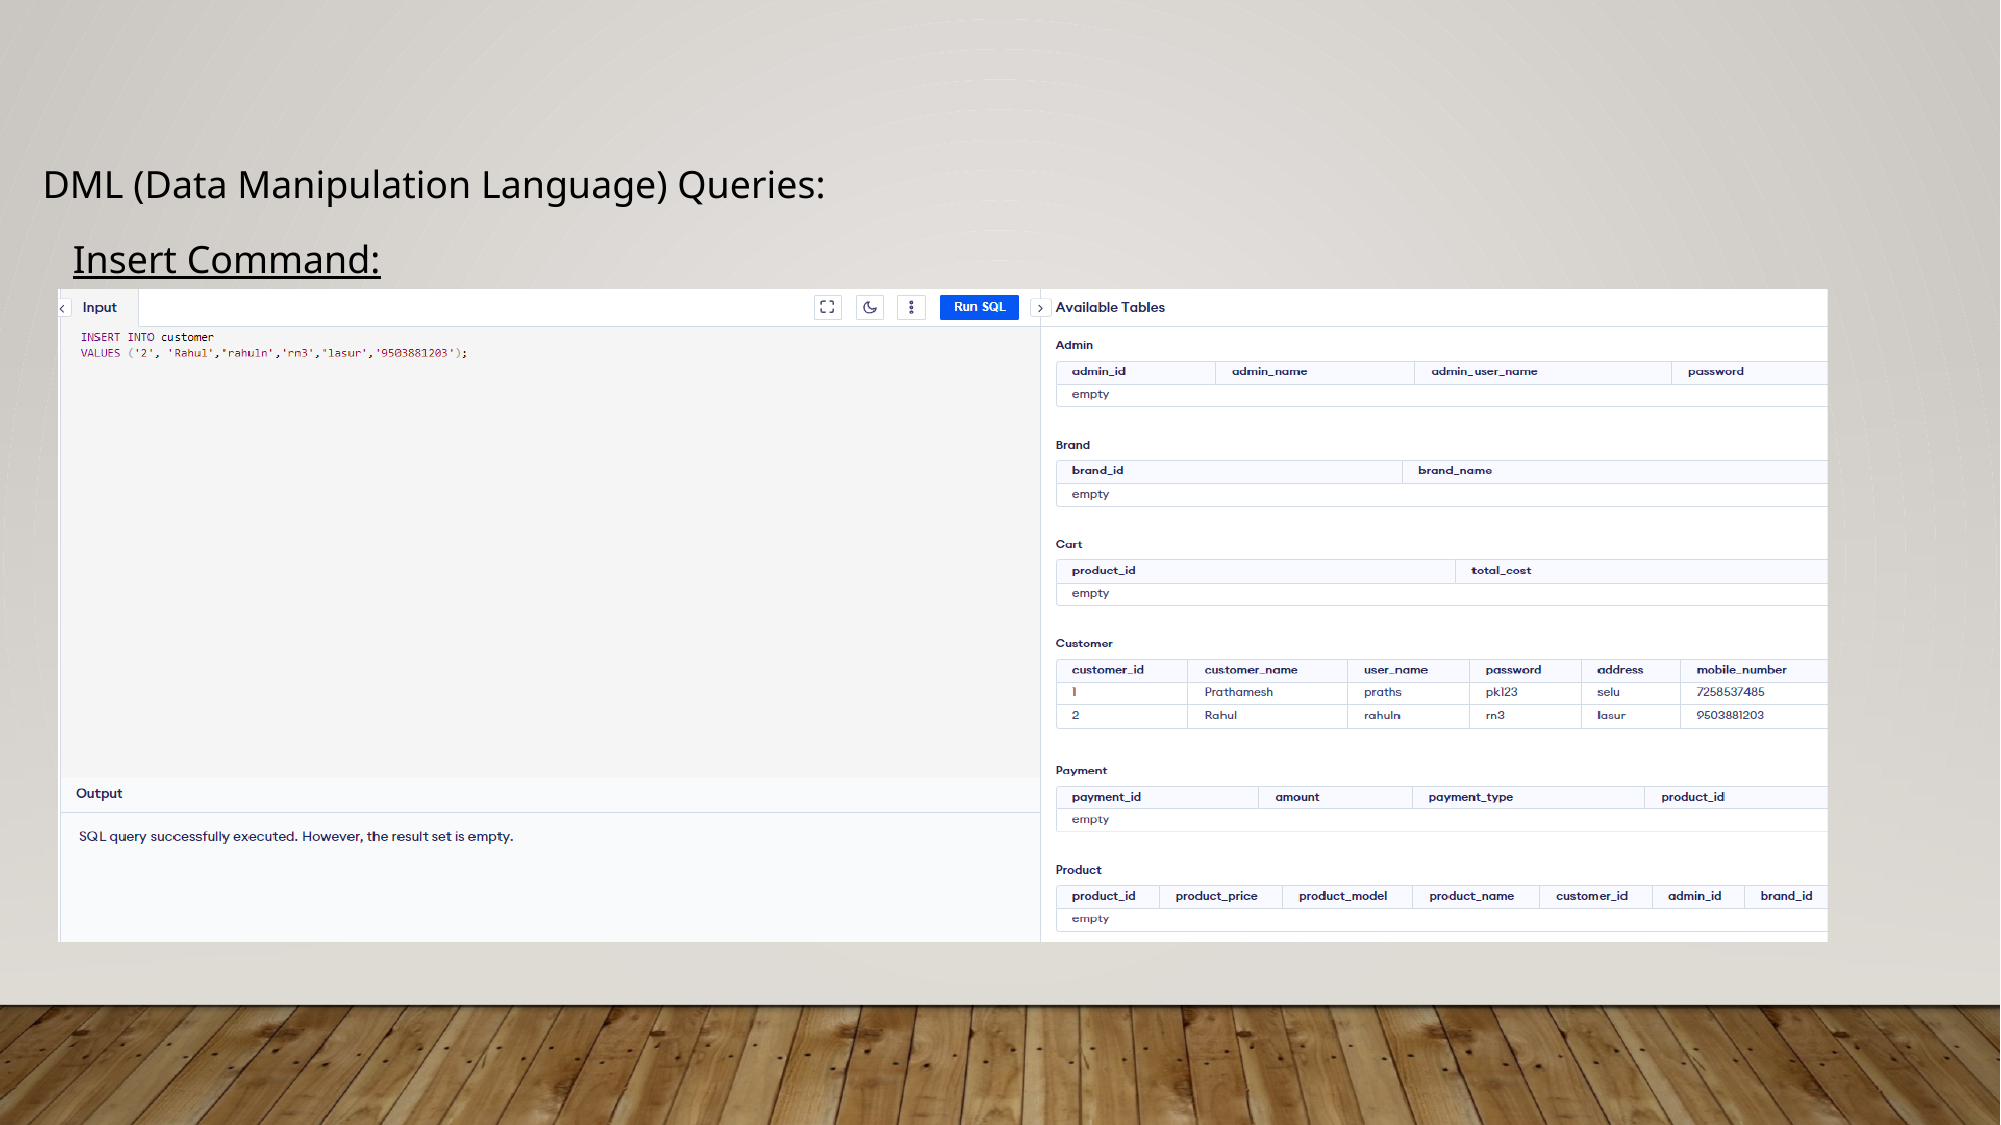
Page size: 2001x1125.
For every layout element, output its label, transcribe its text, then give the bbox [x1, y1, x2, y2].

picture [57, 288, 1828, 942]
text_box Insert Command: [58, 228, 396, 288]
picture [0, 1005, 2000, 1125]
text_box DML (Data Manipulation Language) Queries: [27, 153, 842, 214]
